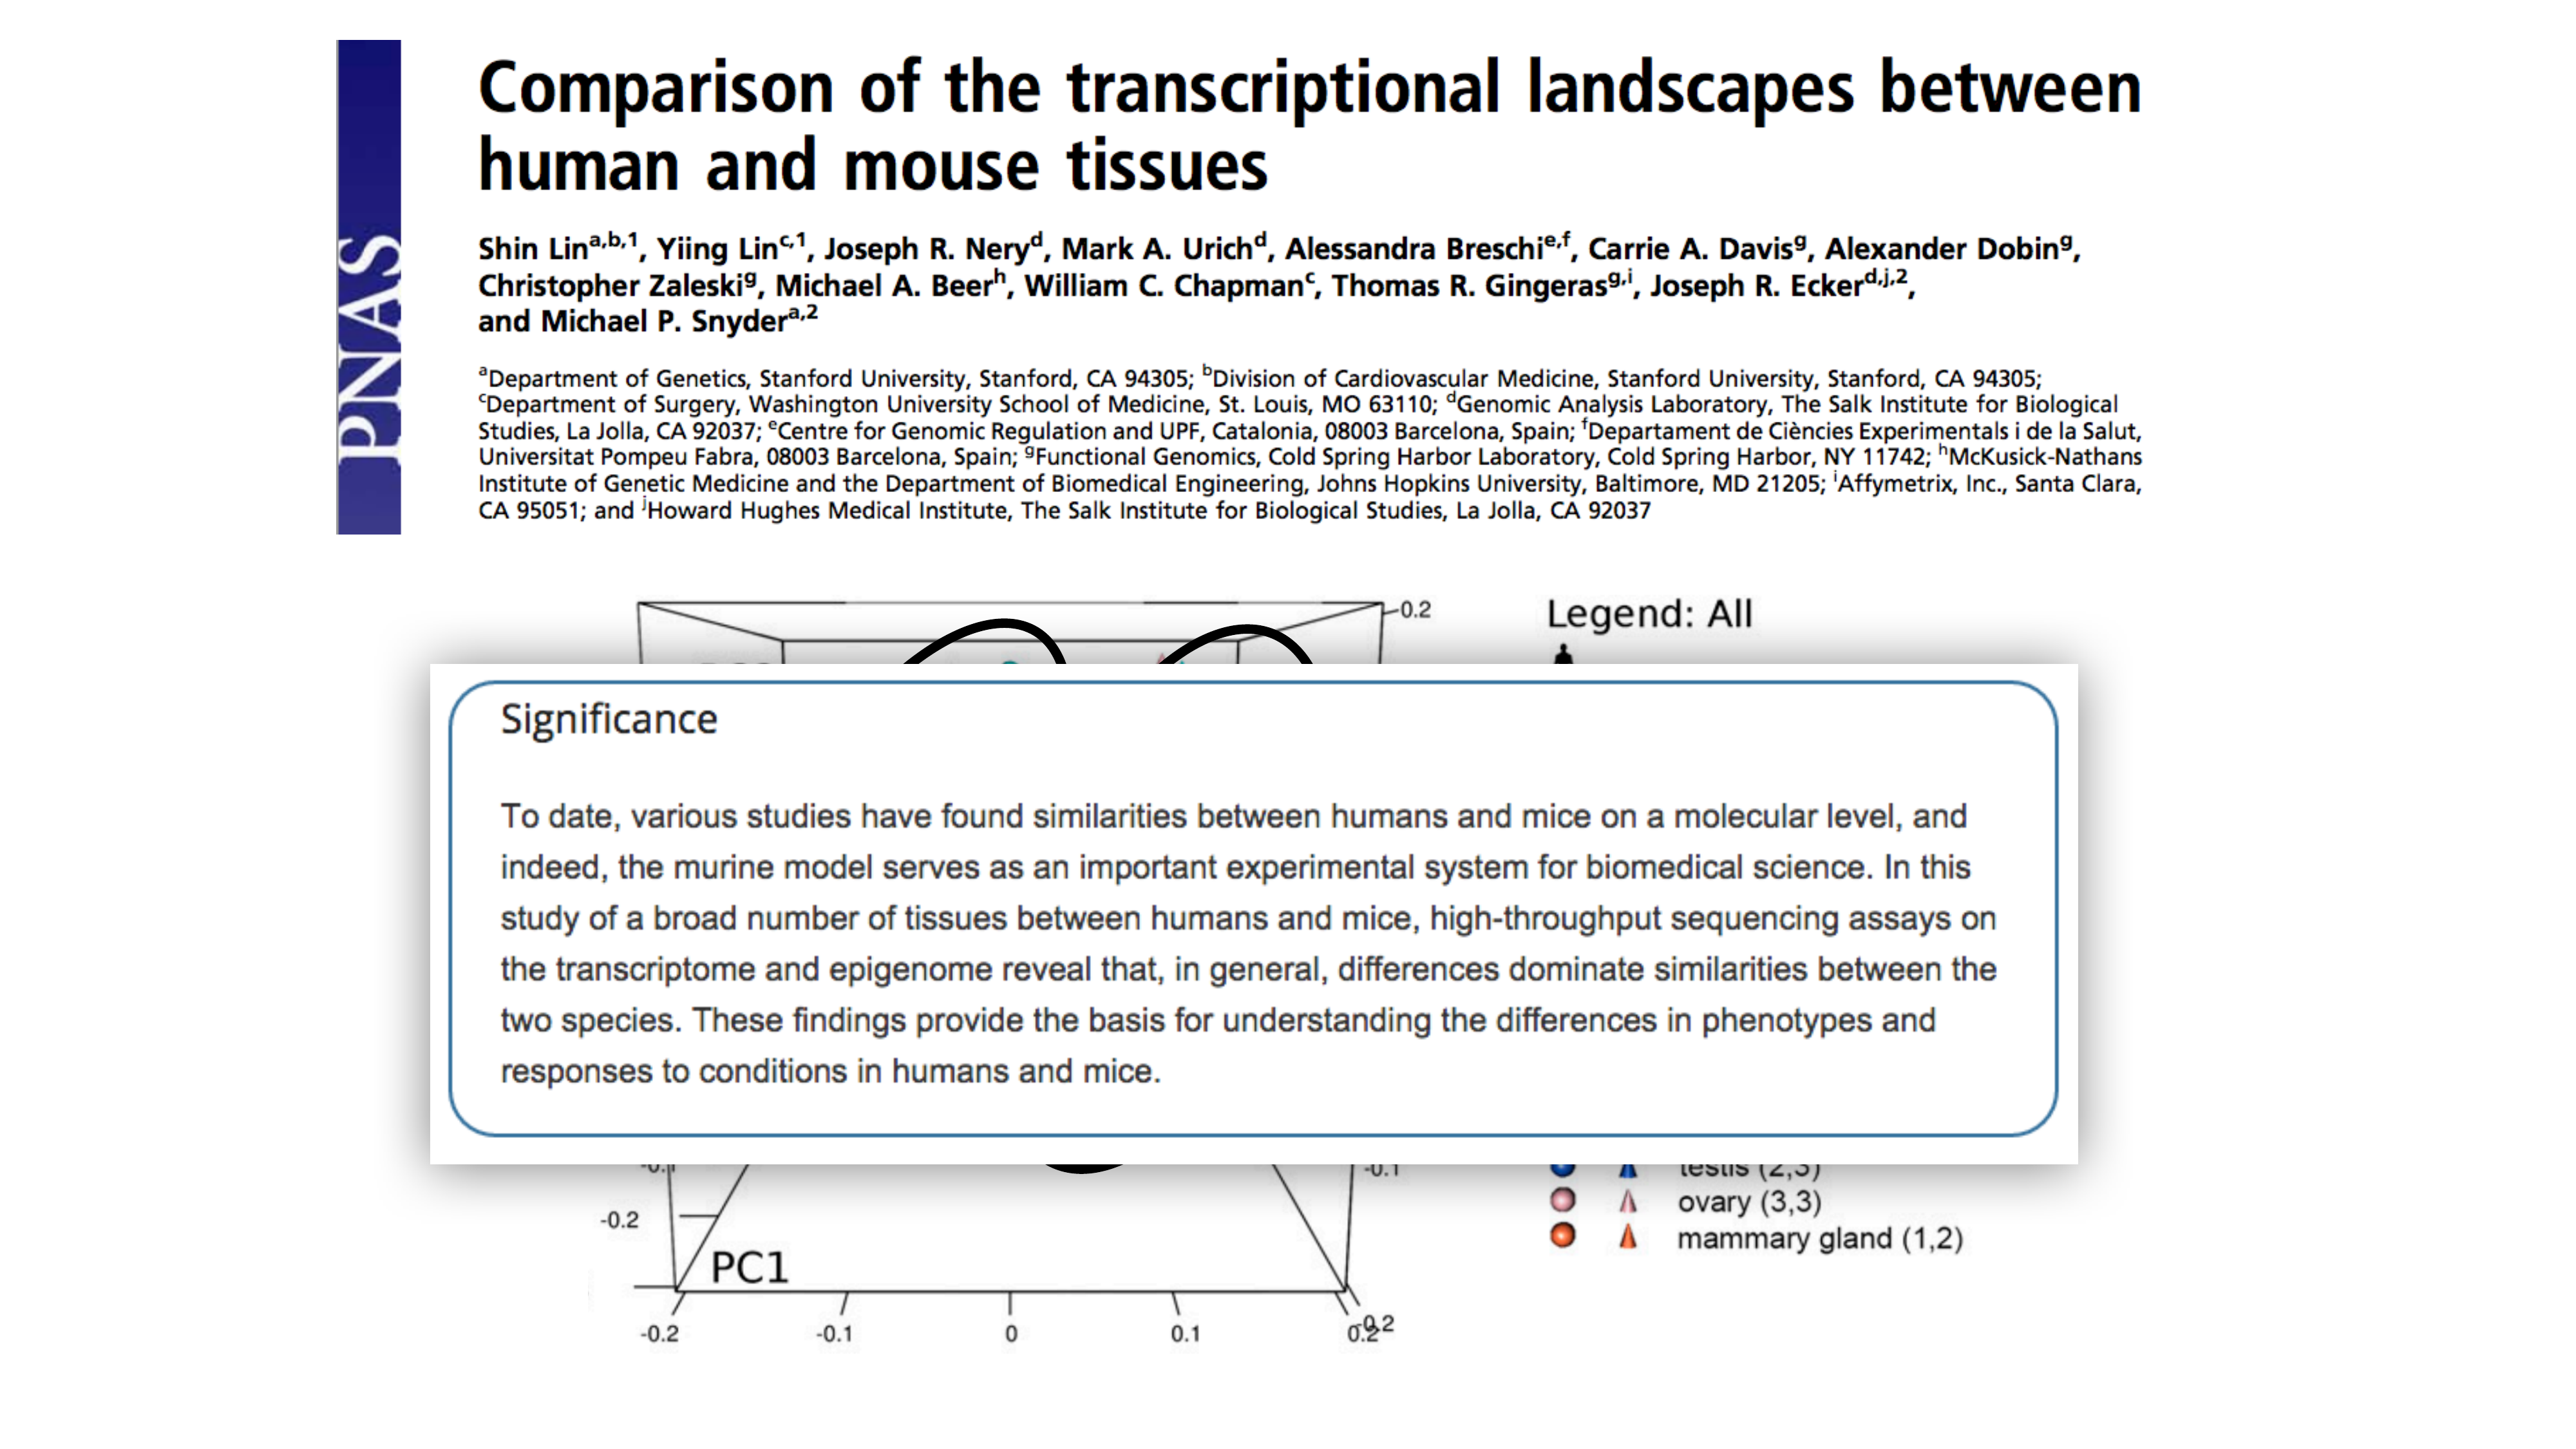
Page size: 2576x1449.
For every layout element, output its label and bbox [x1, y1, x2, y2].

picture [336, 40, 2269, 535]
picture [430, 558, 2078, 1354]
